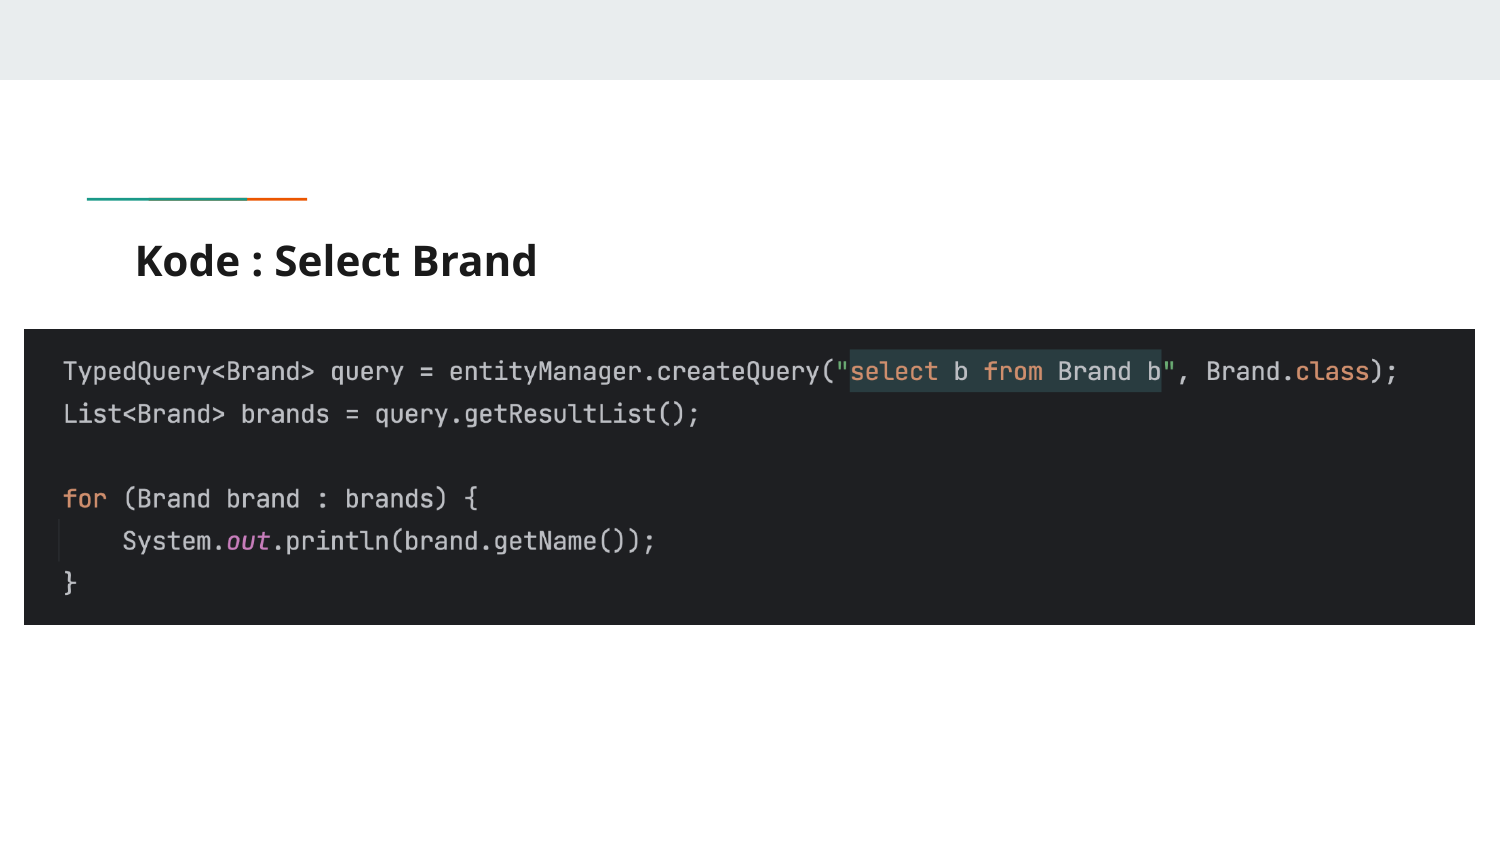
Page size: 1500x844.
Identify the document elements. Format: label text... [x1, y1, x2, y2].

picture [24, 328, 1476, 626]
title Kode : Select Brand [119, 216, 1381, 305]
